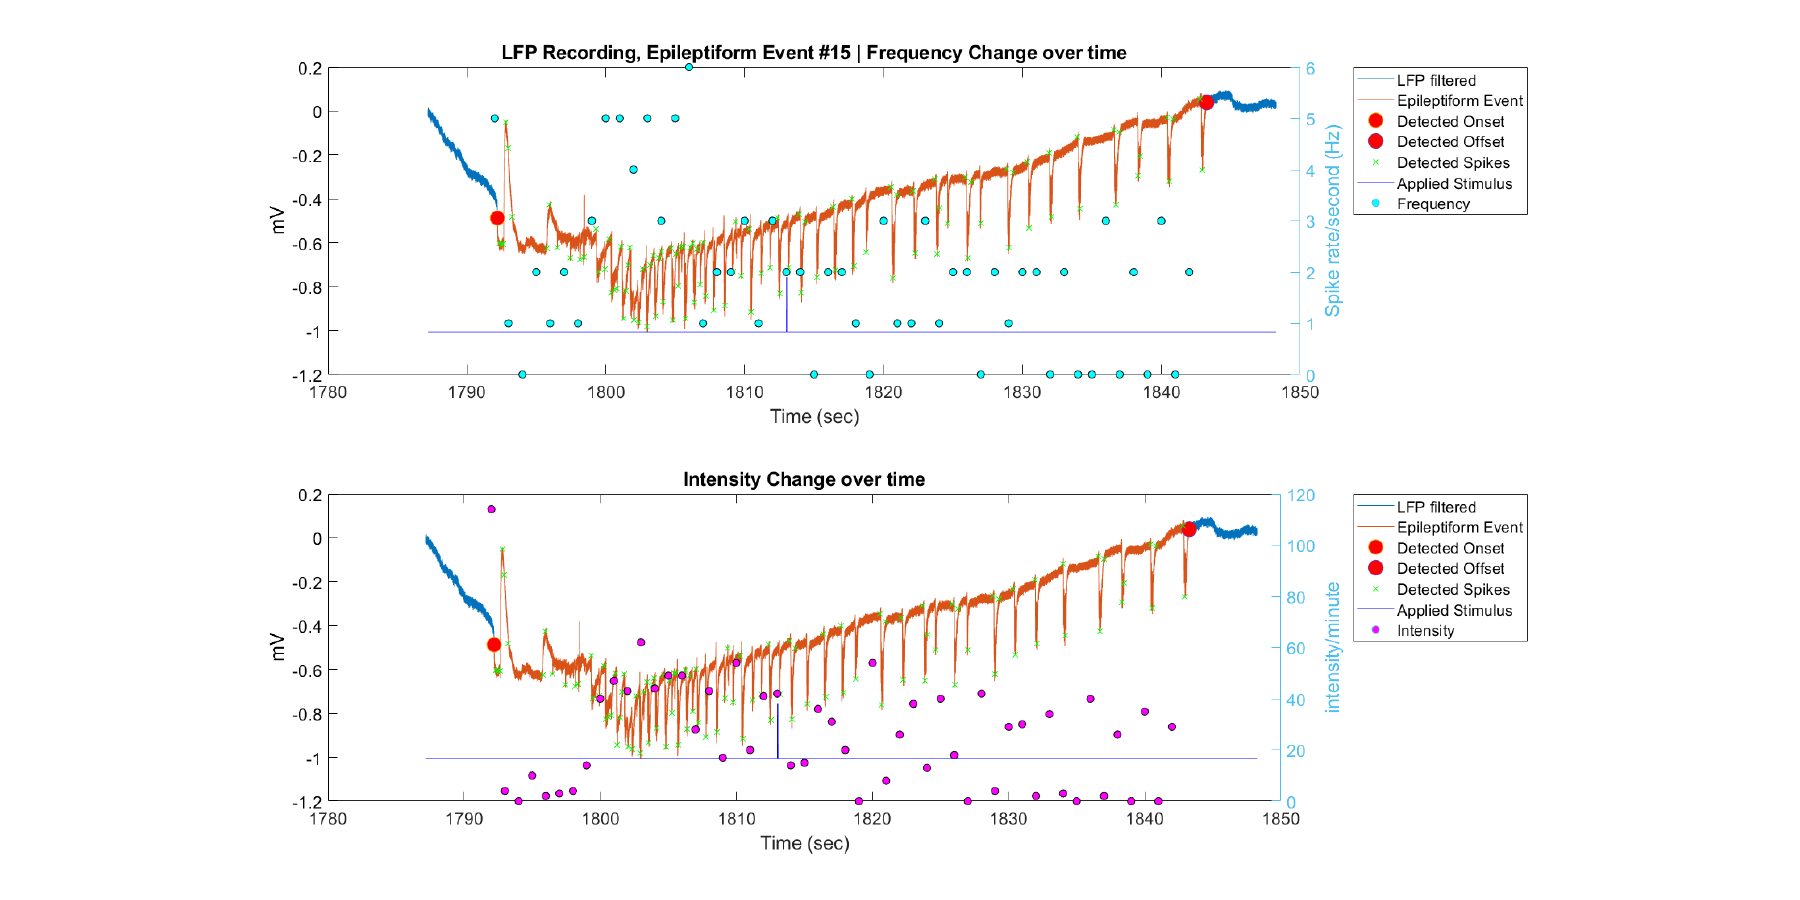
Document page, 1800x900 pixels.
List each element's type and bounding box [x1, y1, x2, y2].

picture [126, 0, 1674, 900]
